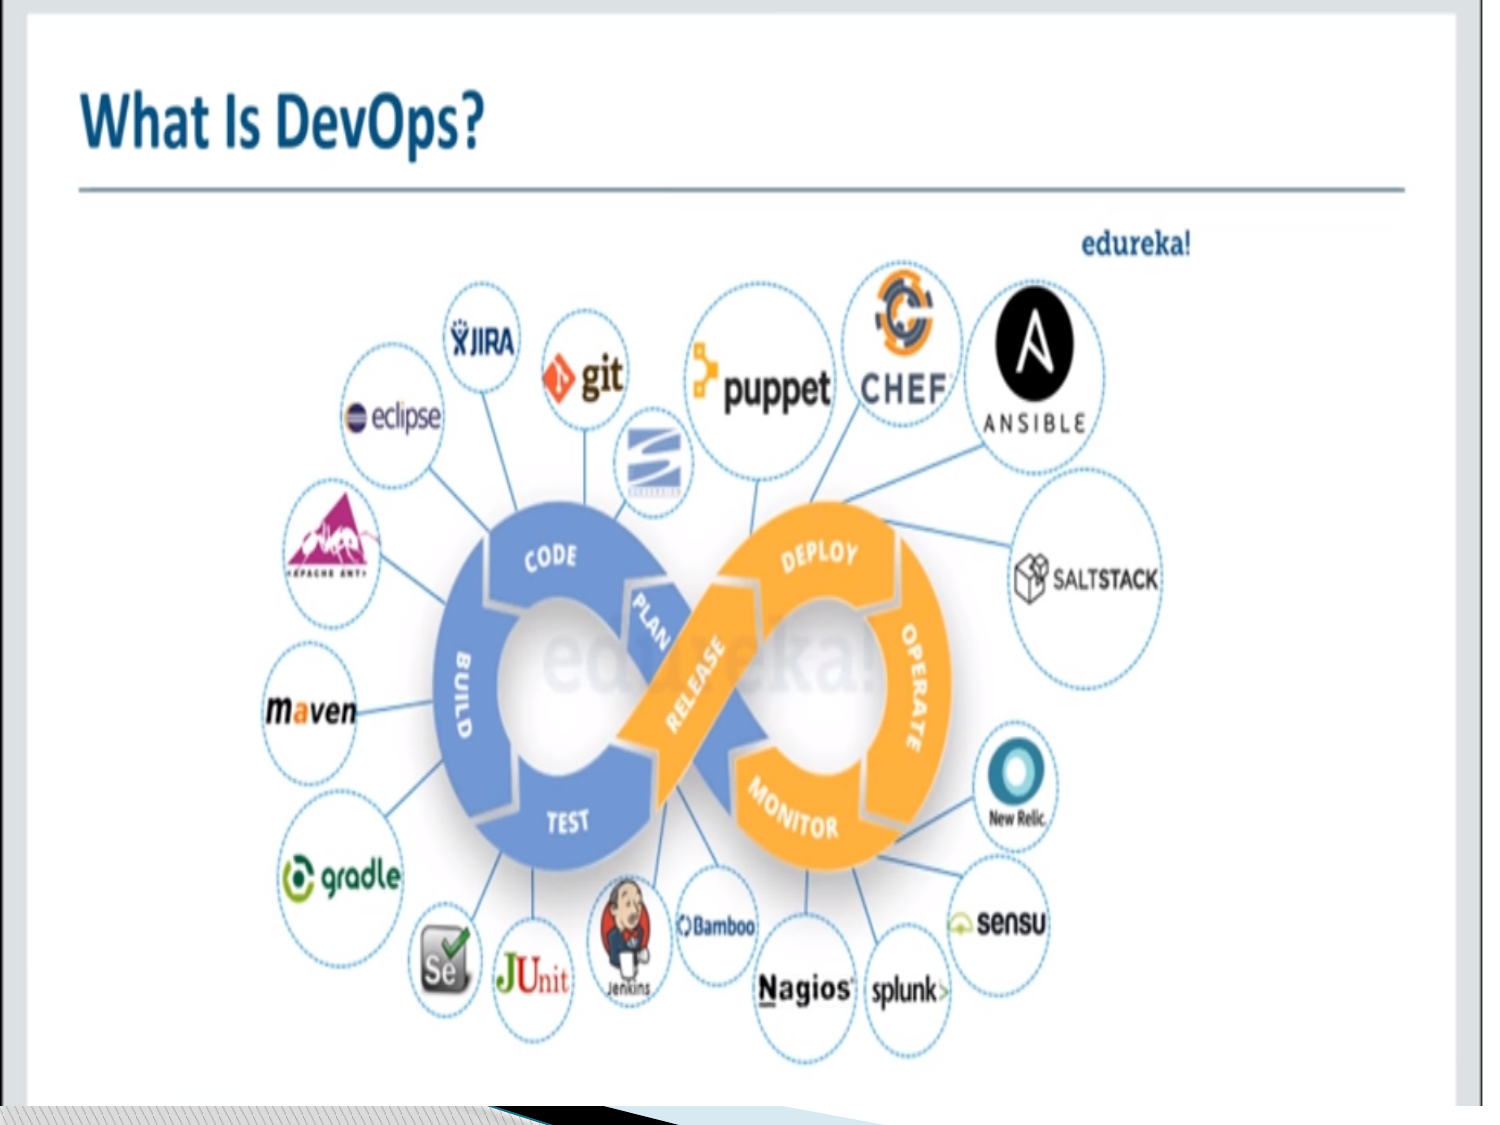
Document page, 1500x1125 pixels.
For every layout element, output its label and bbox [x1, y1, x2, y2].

list [0, 0, 1483, 1107]
